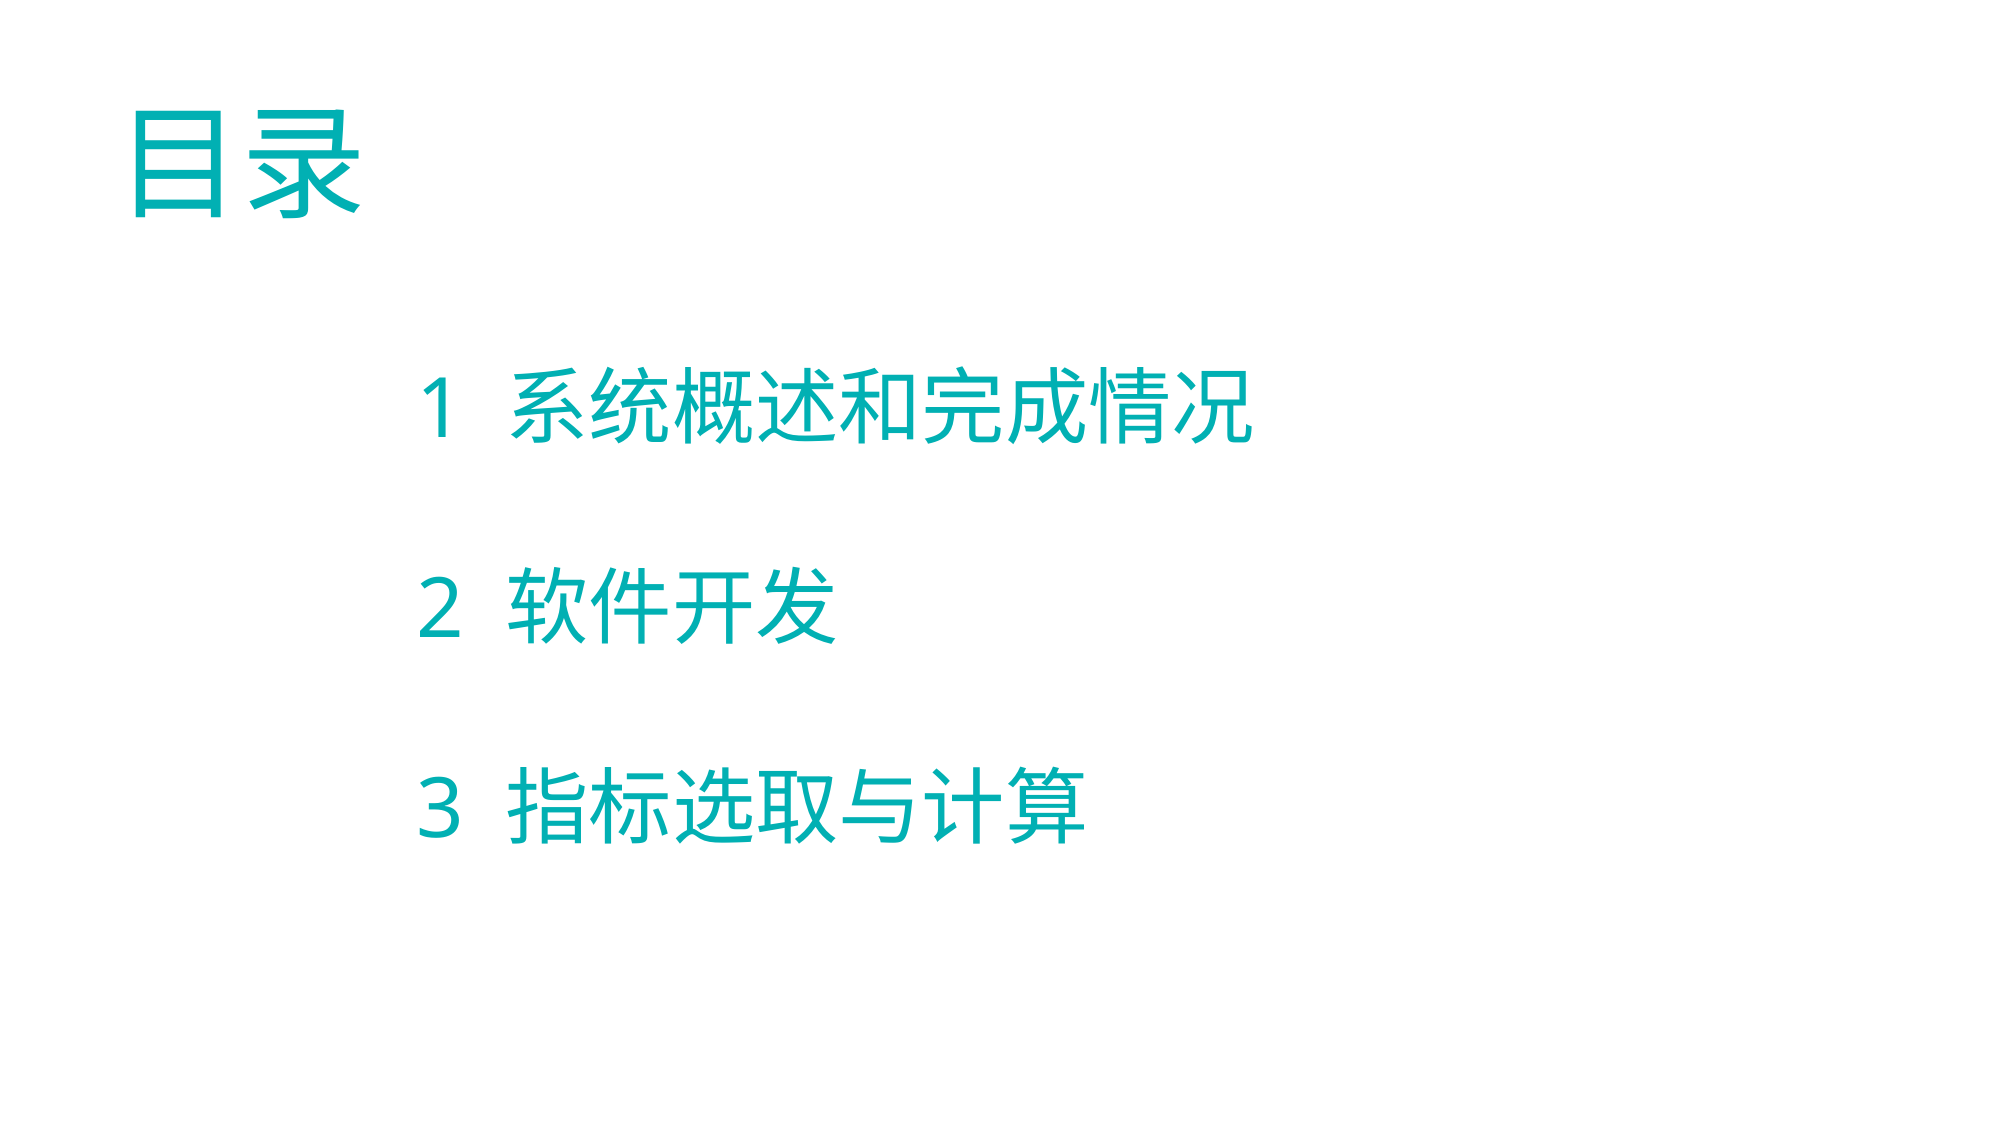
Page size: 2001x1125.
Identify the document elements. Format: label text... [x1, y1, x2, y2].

text_box 目录 1 系统概述和完成情况 2 软件开发 3 指标选取与计算 [101, 76, 1452, 862]
